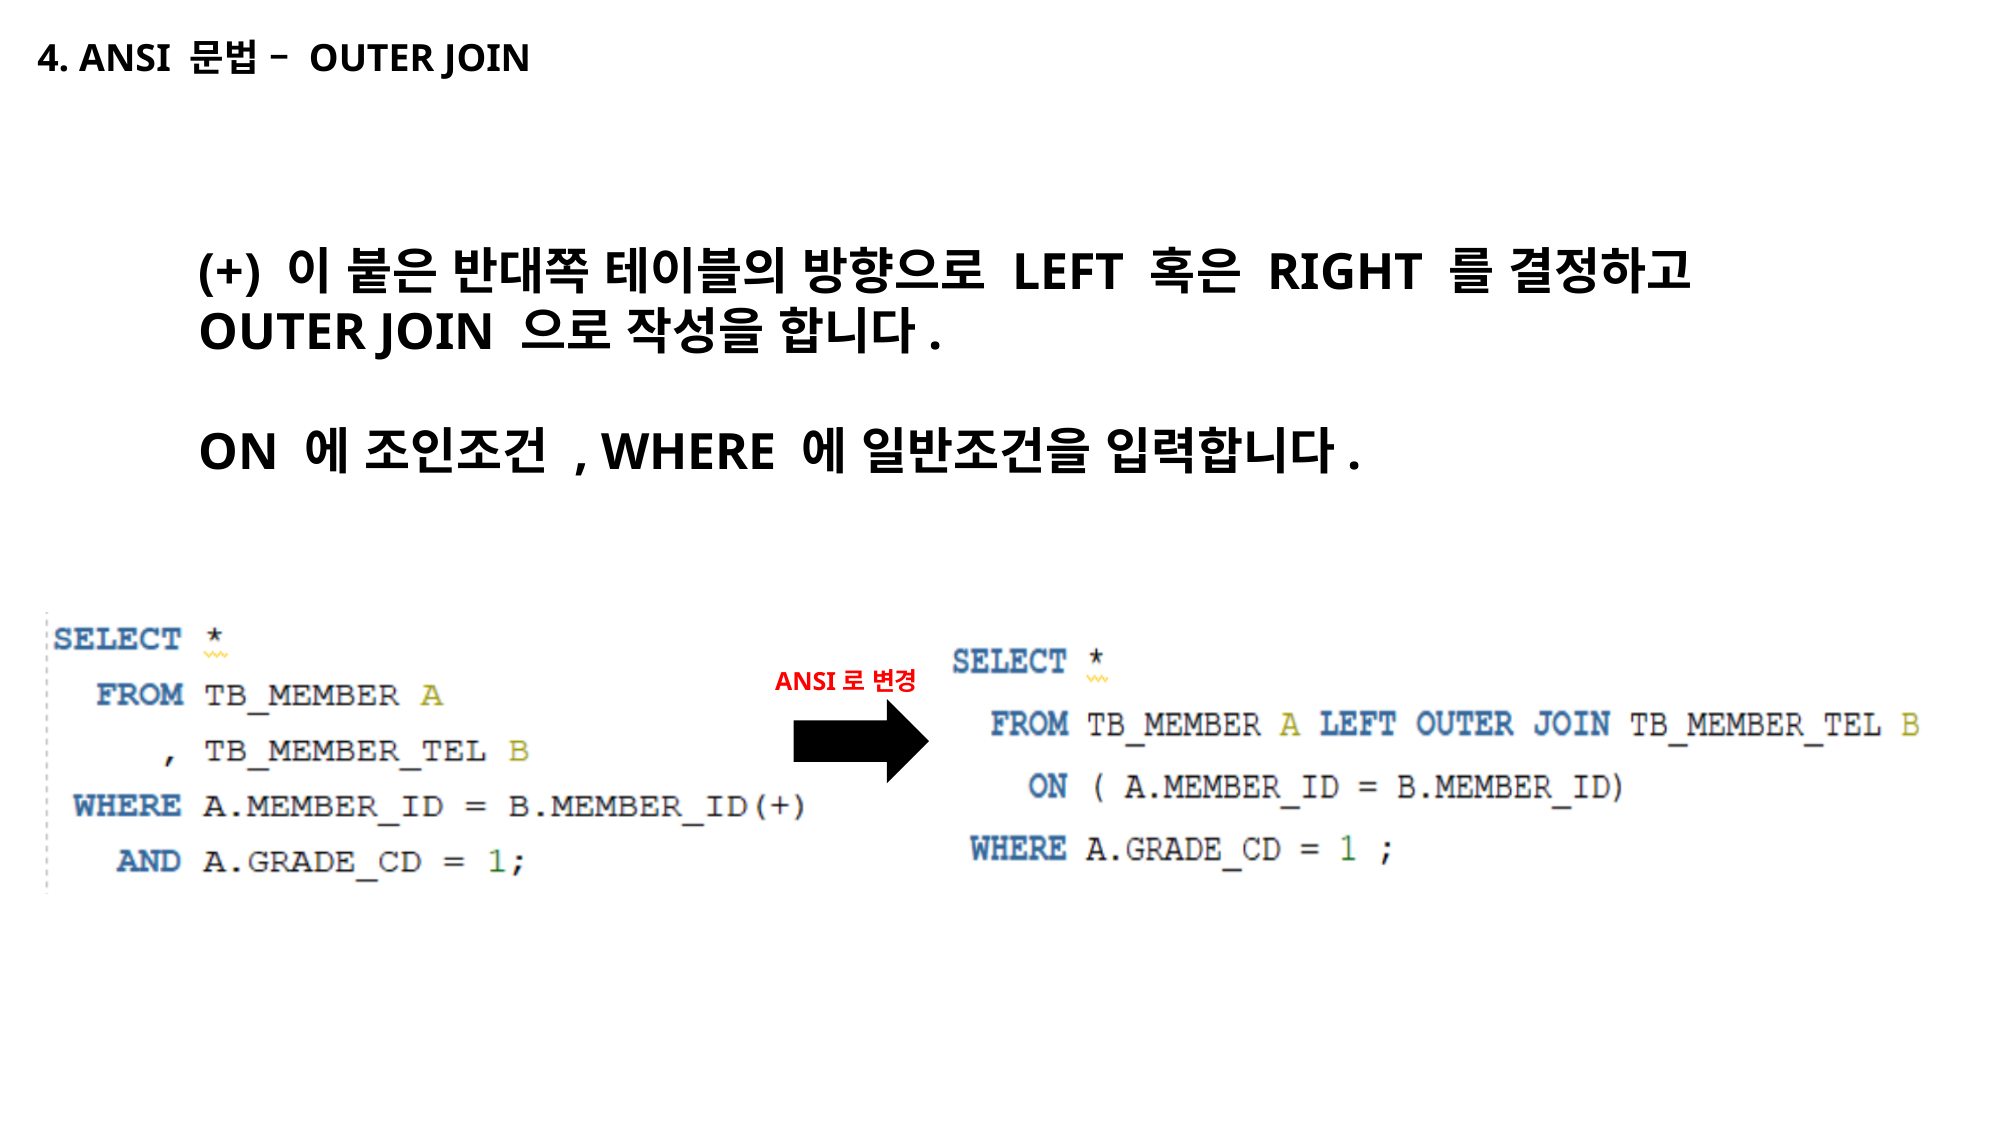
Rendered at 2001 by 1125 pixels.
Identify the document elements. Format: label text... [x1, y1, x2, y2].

text_box 4. ANSI 문법 – OUTER JOIN [22, 26, 1023, 86]
text_box ANSI로 변경 [822, 658, 939, 704]
text_box [822, 699, 929, 784]
picture [45, 612, 822, 894]
picture [950, 622, 1941, 884]
text_box (+) 이 붙은 반대쪽 테이블의 방향으로 LEFT 혹은 RIGHT 를 결정하고 OUTER JOIN 으로 작성을 합니다. ON 에 조인조건 , WHERE 에 일반조건을 입력합니다. [184, 231, 1817, 487]
